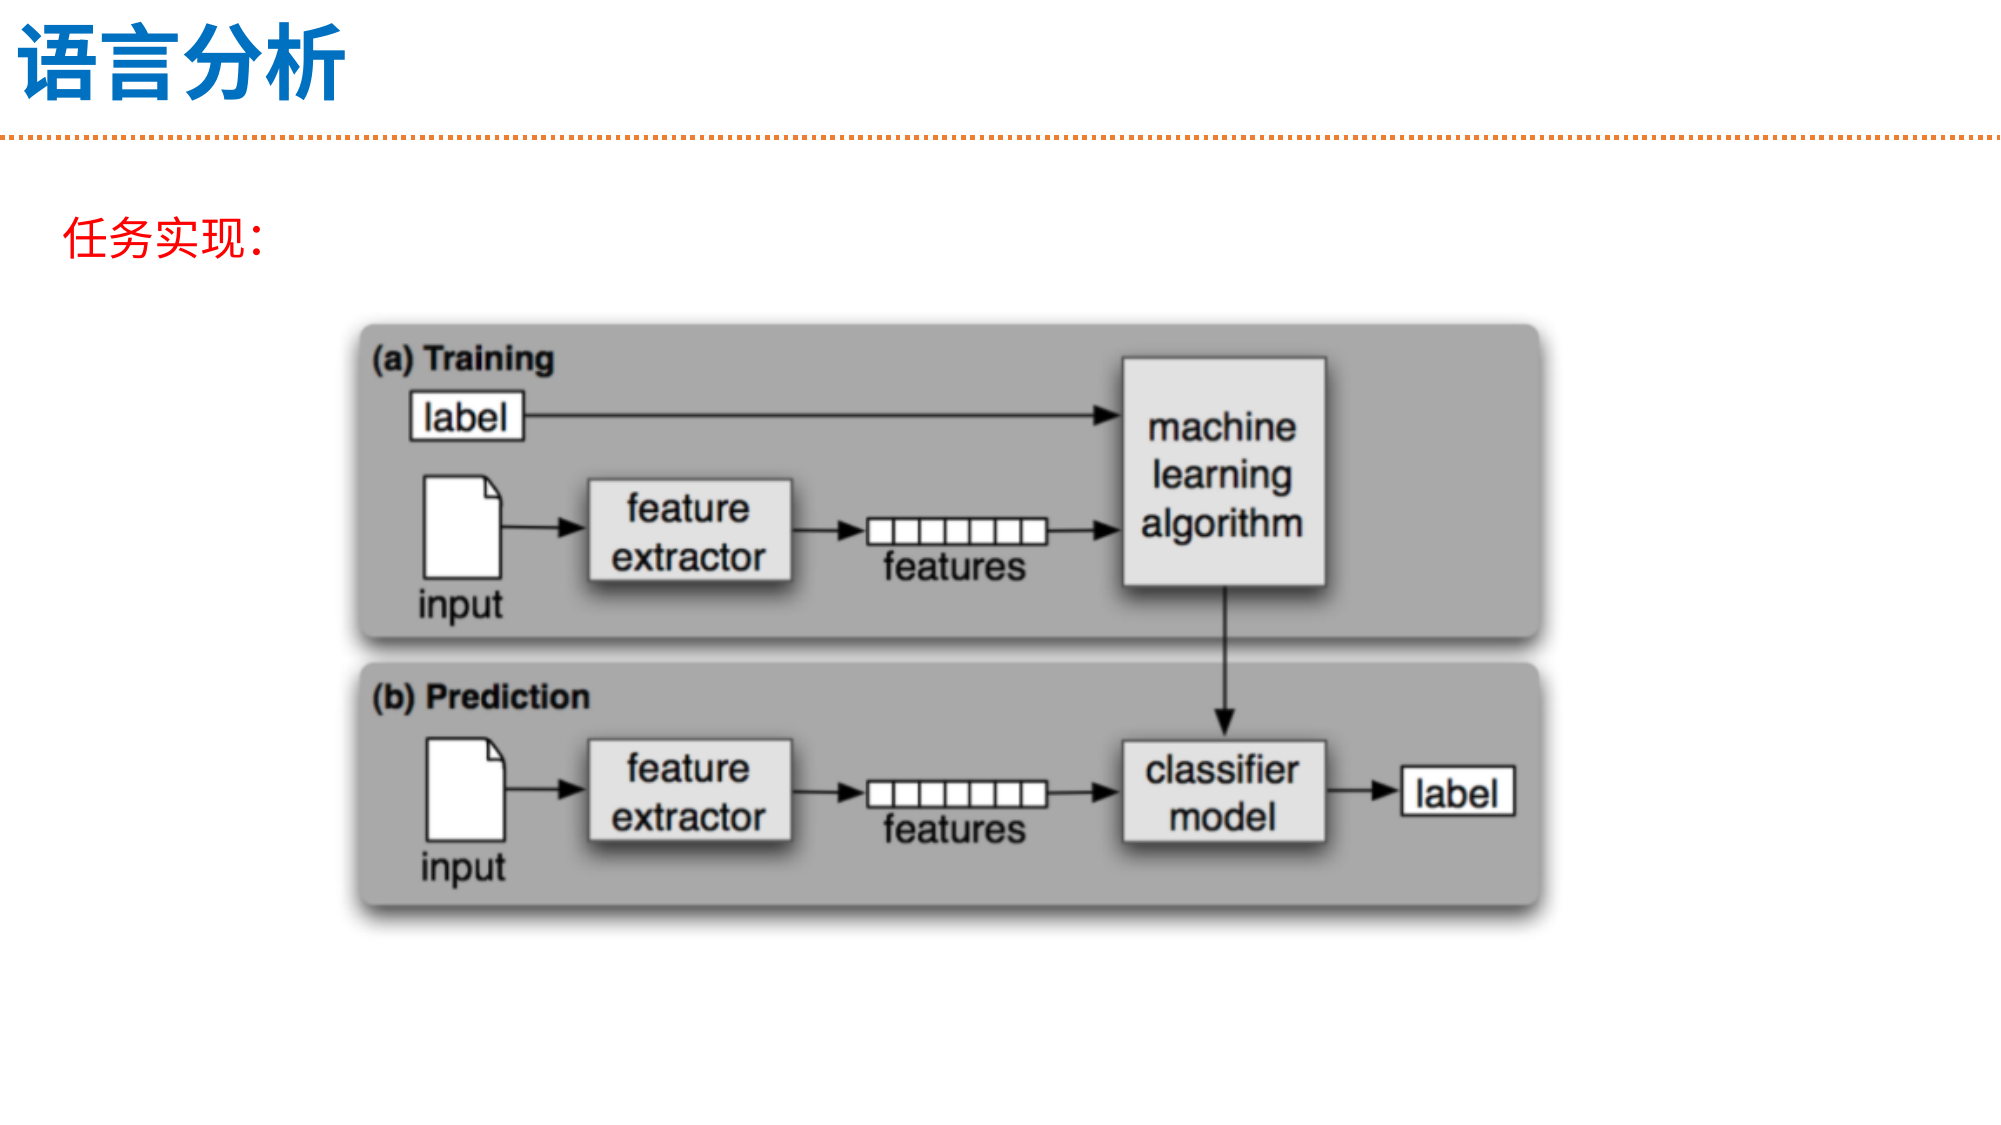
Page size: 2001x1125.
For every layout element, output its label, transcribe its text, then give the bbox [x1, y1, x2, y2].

title 语言分析 [0, 0, 2000, 136]
picture [313, 302, 1609, 964]
text_box 任务实现： [48, 191, 1908, 273]
